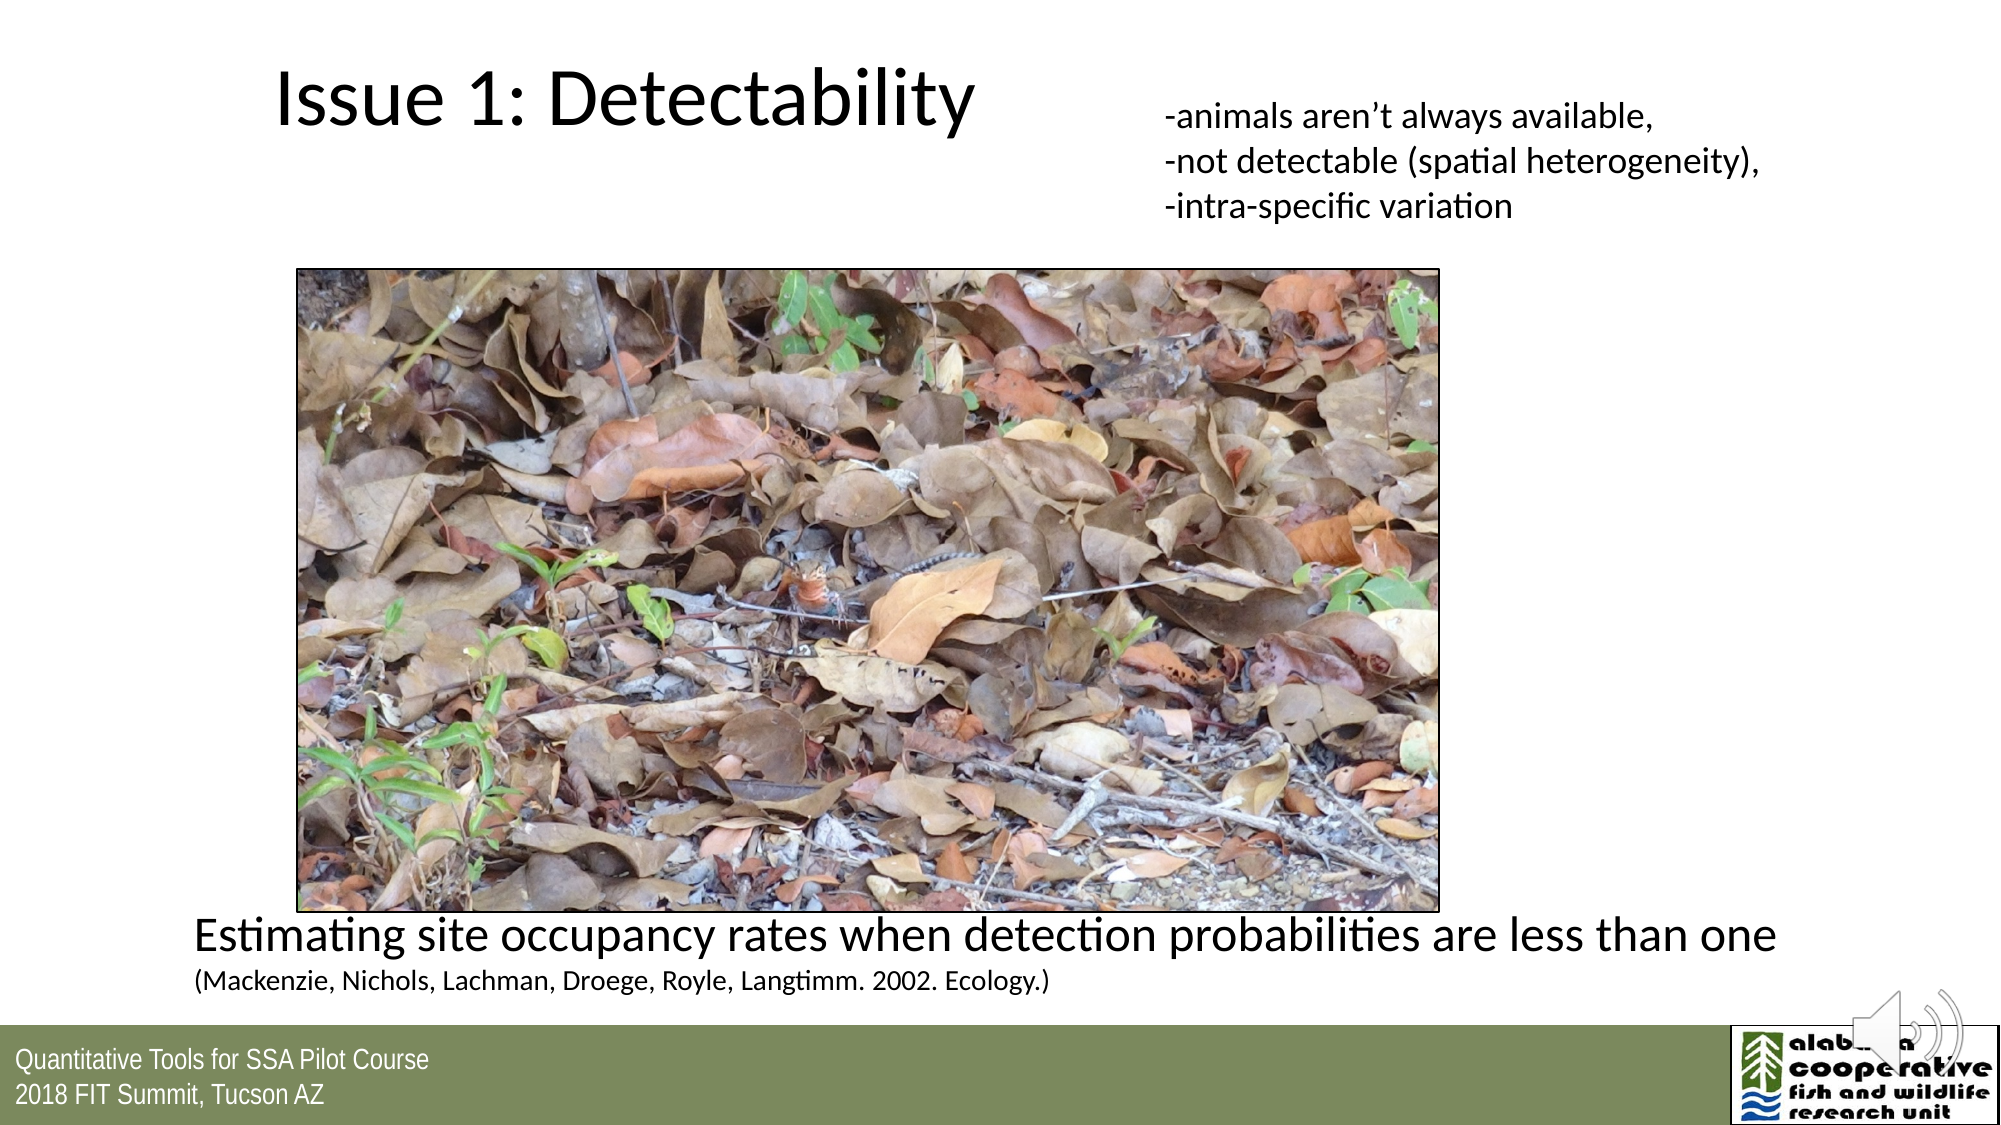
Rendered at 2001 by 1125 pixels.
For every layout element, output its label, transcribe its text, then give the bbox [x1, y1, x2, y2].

text_box [326, 75, 1677, 263]
text_box -animals aren’t always available, -not detectable (spatial heterogeneity), -intra-specific variation [1677, 83, 2000, 235]
picture [1730, 966, 2000, 1125]
text_box Issue 1: Detectability [0, 34, 1301, 222]
text_box Estimating site occupancy rates when detection probabilities are less than one (Mackenzie, Nichols, Lachman, Droege, Royle, Langtimm. 2002. Ecology.) [178, 893, 1867, 1005]
picture [297, 269, 1439, 912]
